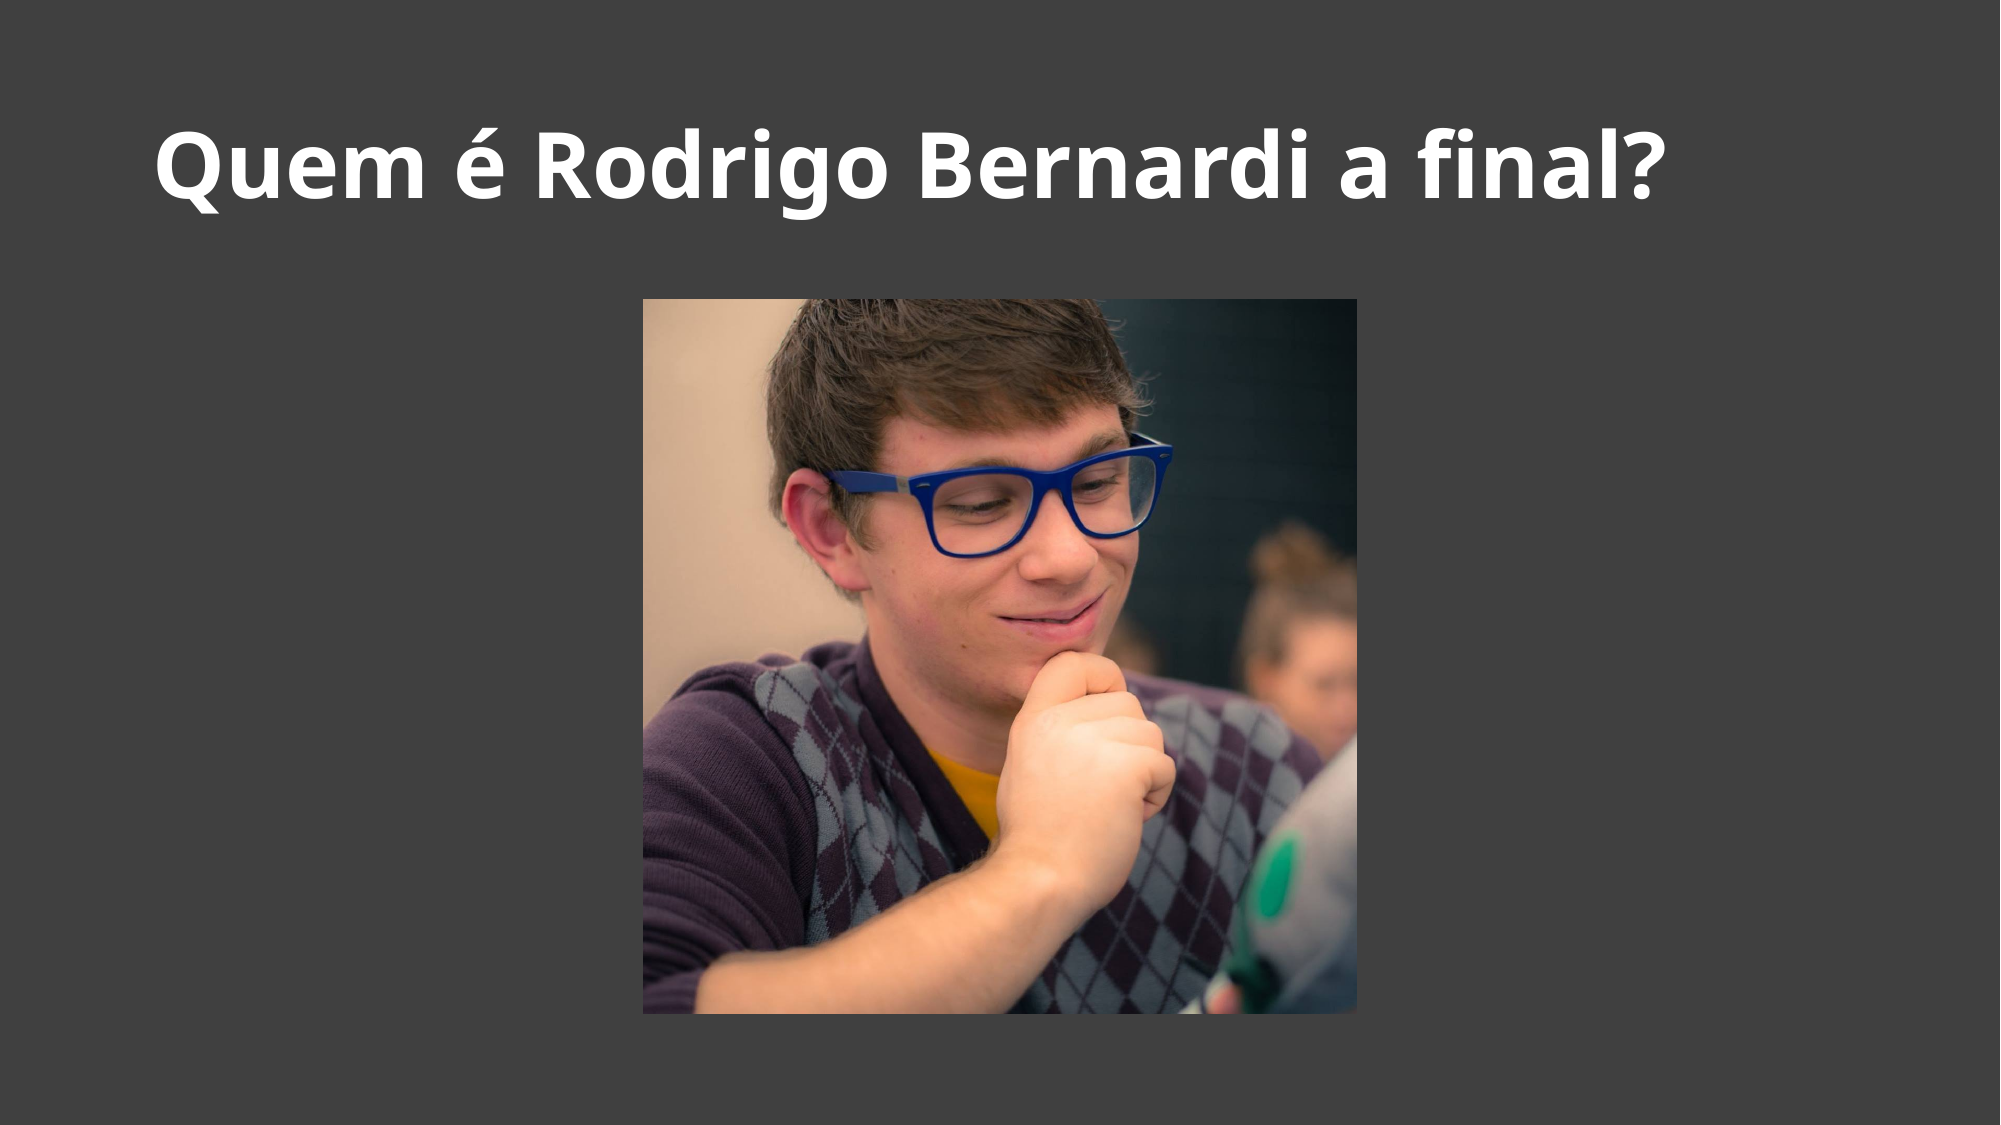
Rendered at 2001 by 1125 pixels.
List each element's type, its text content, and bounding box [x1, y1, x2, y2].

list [643, 299, 1357, 1014]
title Quem é Rodrigo Bernardi a final? [137, 59, 1863, 278]
